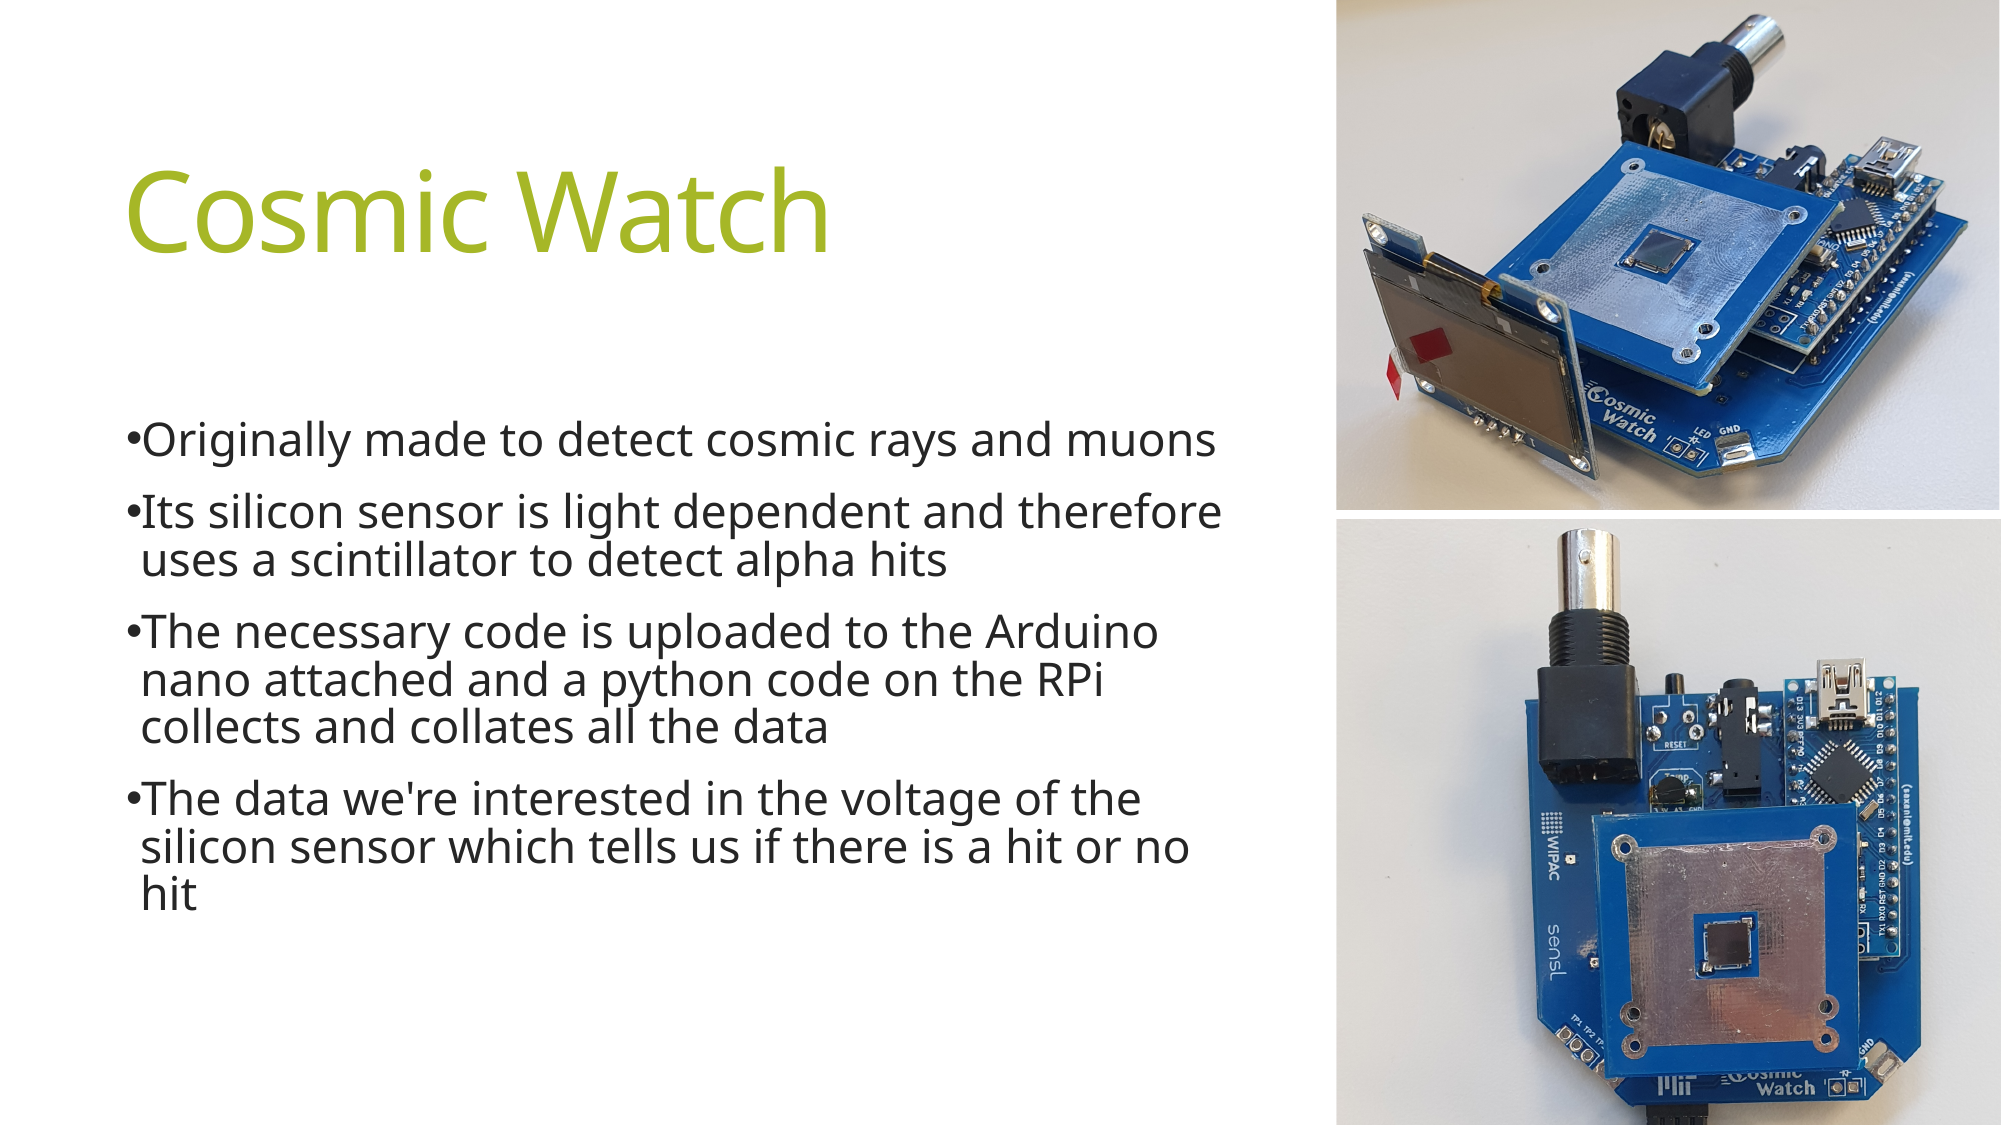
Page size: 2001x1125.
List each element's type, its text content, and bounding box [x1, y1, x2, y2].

picture [1336, 0, 2001, 1125]
title Cosmic Watch [107, 81, 1275, 354]
list Originally made to detect cosmic rays and muons Its silicon sensor is light dependent and therefore uses a scintillator to detect alpha hits The necessary code is uploaded to the Arduino nano attached and a python code on the RPi collects and collates all the data The data we're interested in the voltage of the silicon sensor which tells us if there is a hit or no hit [111, 329, 1240, 948]
